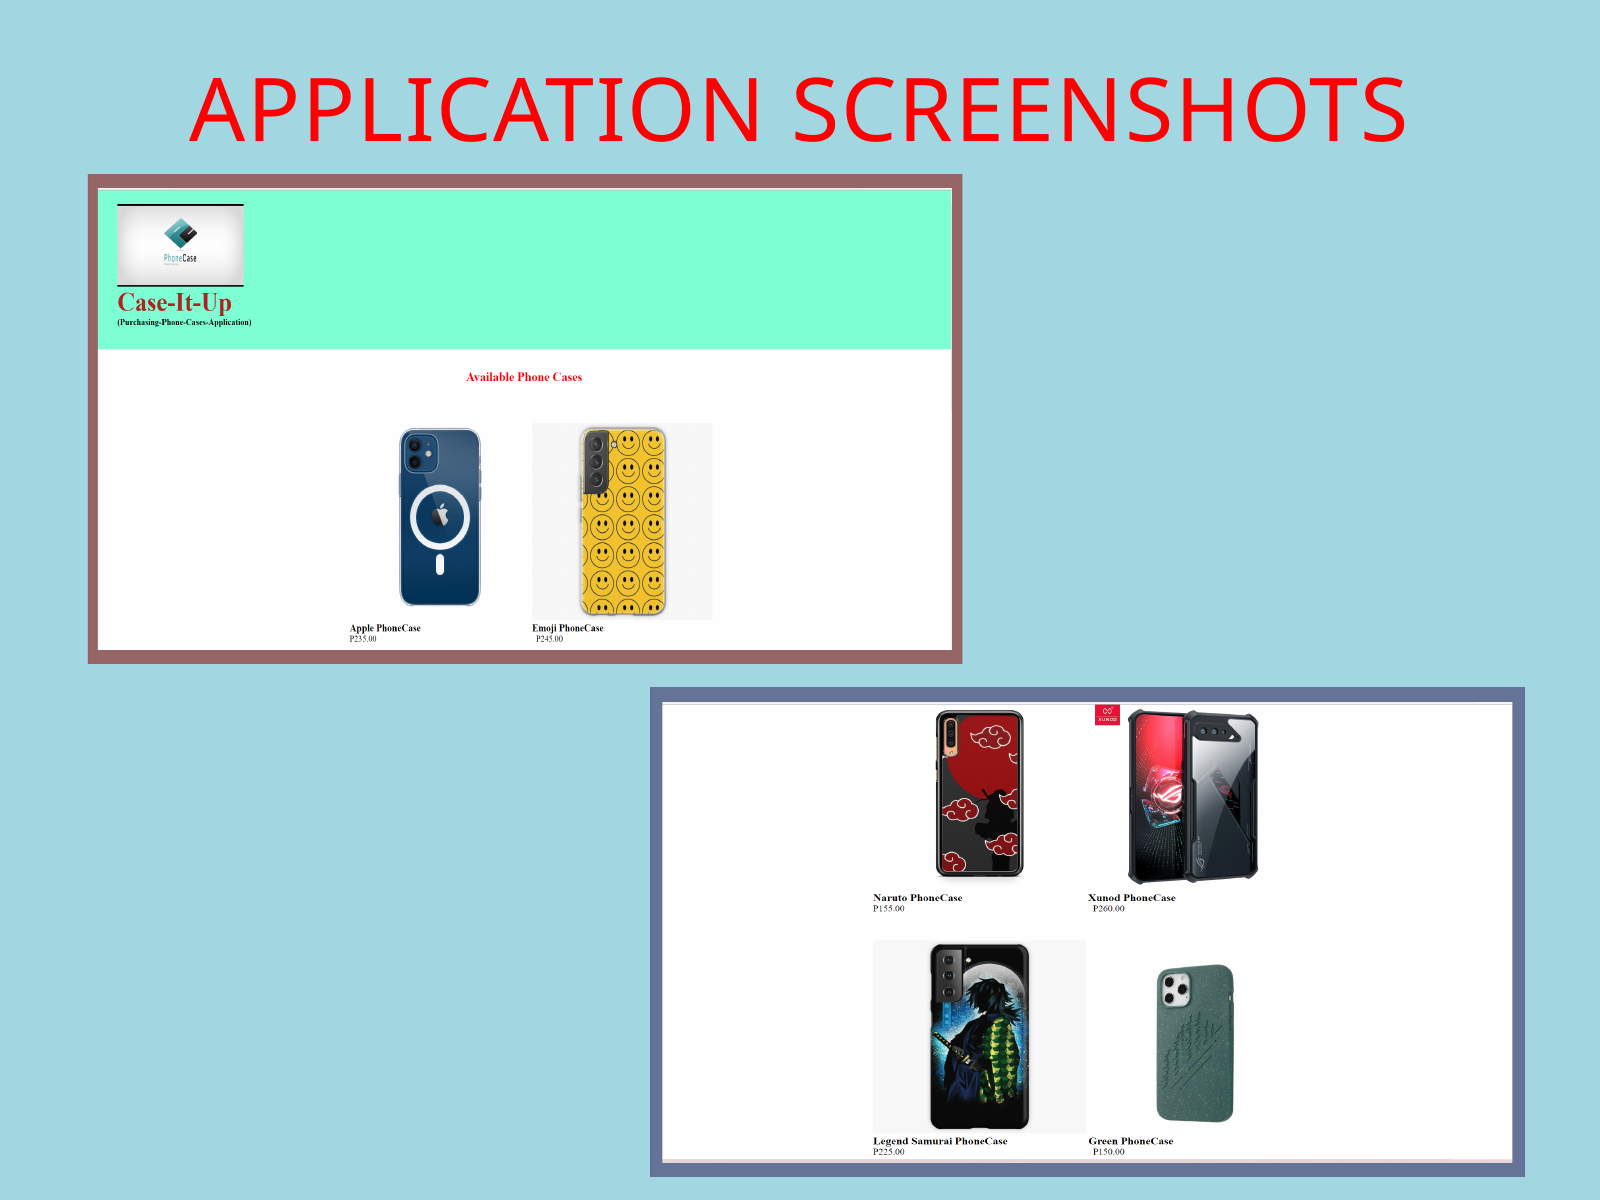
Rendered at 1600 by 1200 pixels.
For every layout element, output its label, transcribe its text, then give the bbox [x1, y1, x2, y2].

text_box APPLICATION SCREENSHOTS [182, 74, 275, 159]
picture [97, 0, 1513, 1200]
text_box APPLICATION SCREENSHOTS [774, 74, 1418, 159]
